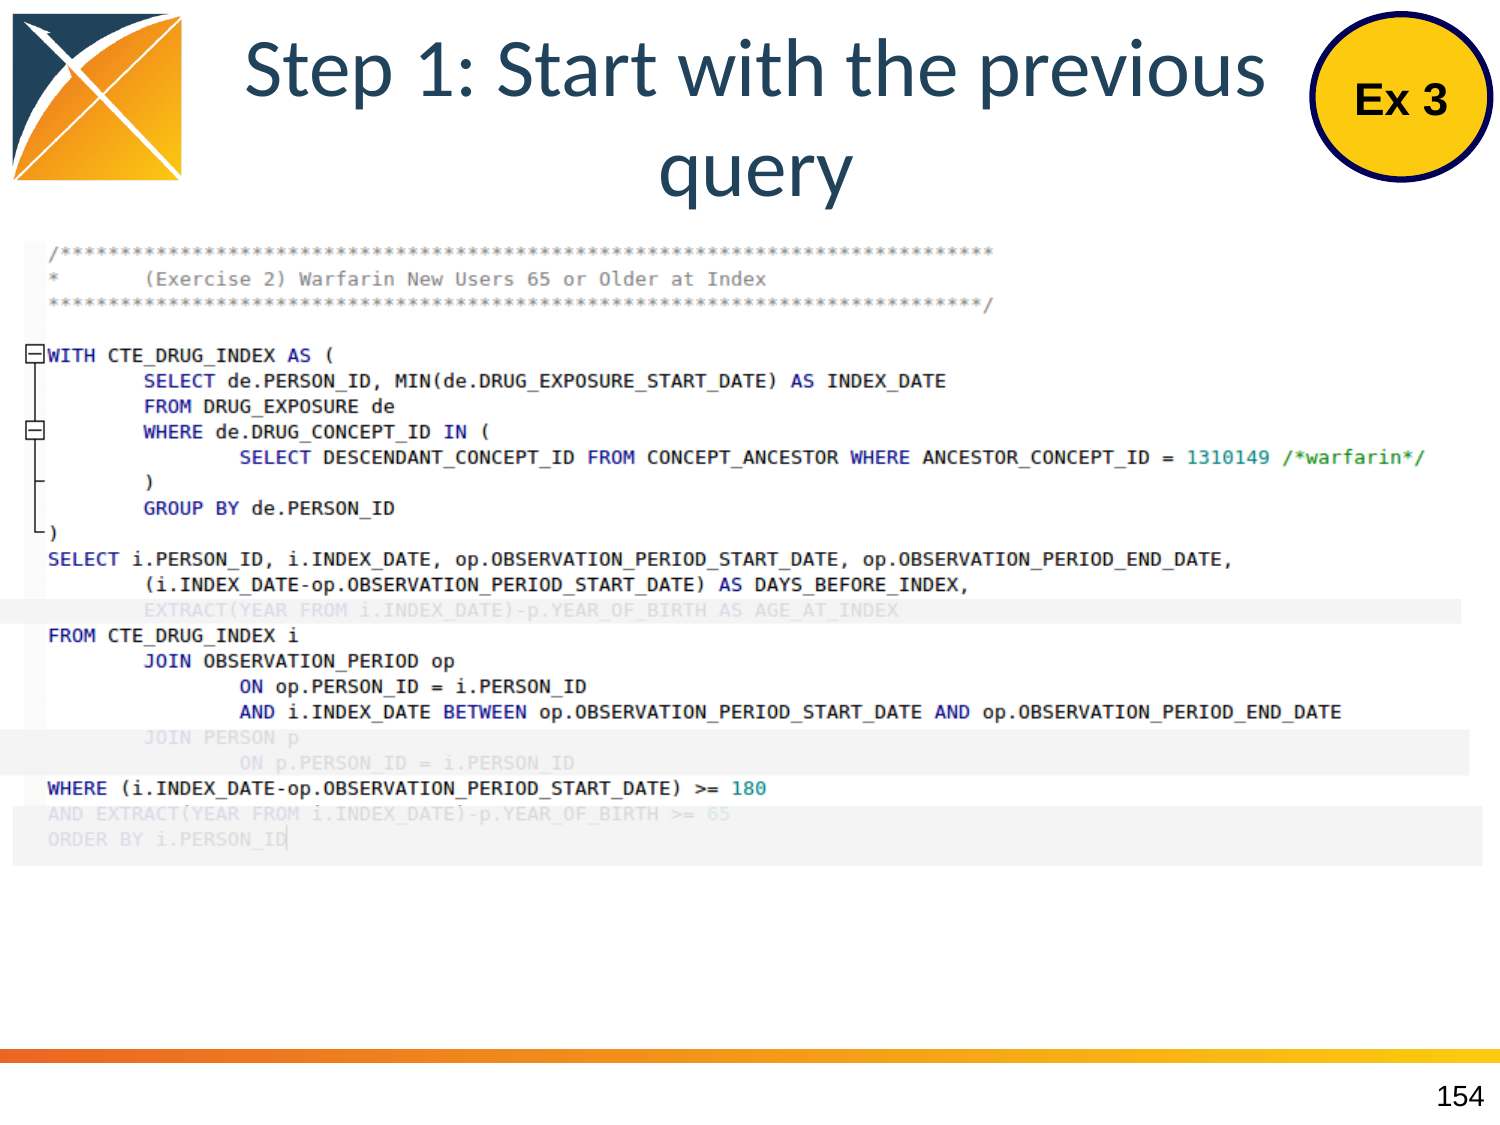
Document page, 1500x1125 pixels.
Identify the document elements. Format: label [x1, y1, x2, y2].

picture [24, 240, 1471, 599]
slide_number [1149, 1065, 1500, 1125]
title [200, 44, 1313, 183]
text_box [1312, 14, 1491, 180]
picture [0, 0, 206, 200]
text_box [0, 599, 1483, 867]
